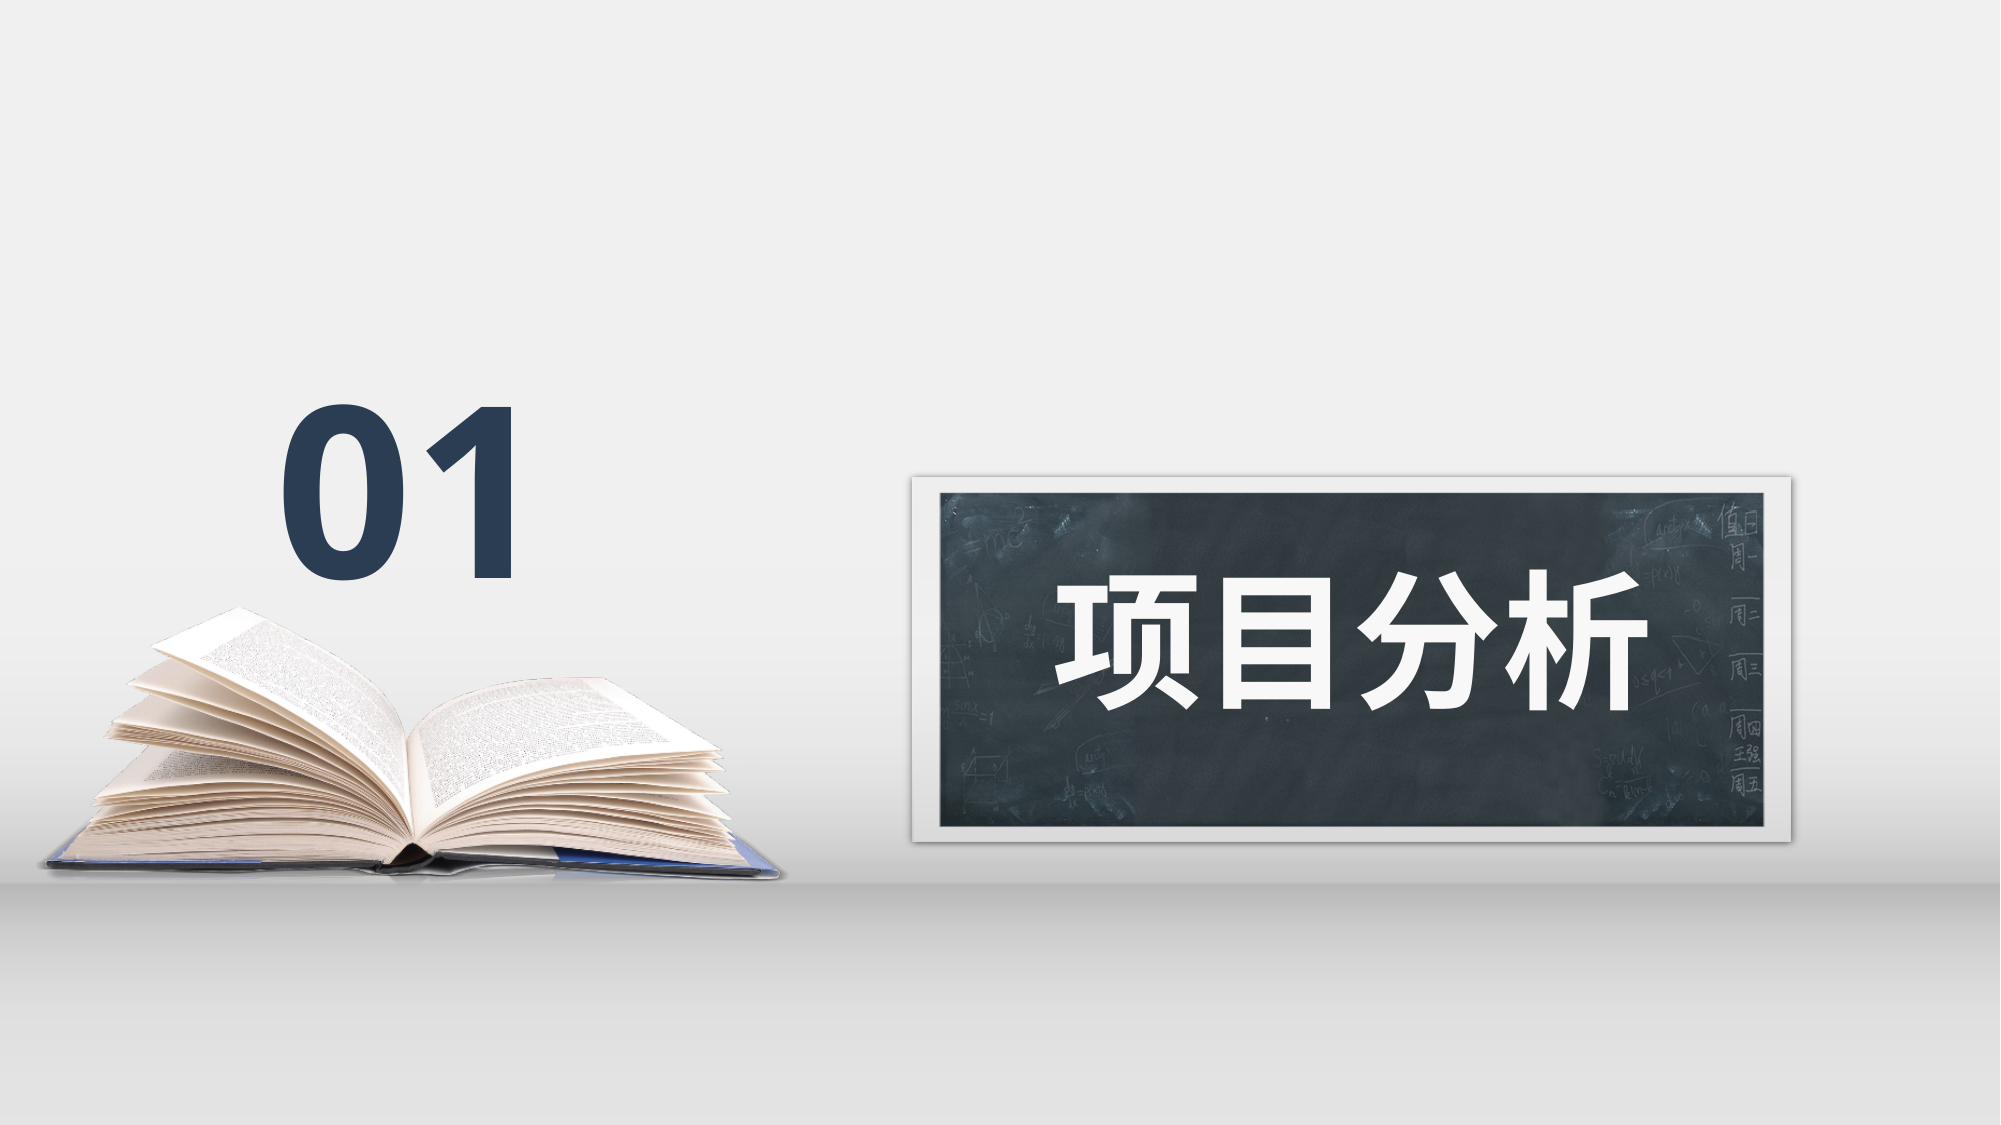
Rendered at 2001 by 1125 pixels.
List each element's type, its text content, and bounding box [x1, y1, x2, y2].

picture [34, 606, 790, 889]
picture [902, 469, 1802, 852]
text_box [0, 0, 2000, 1125]
text_box 01 [260, 331, 565, 606]
